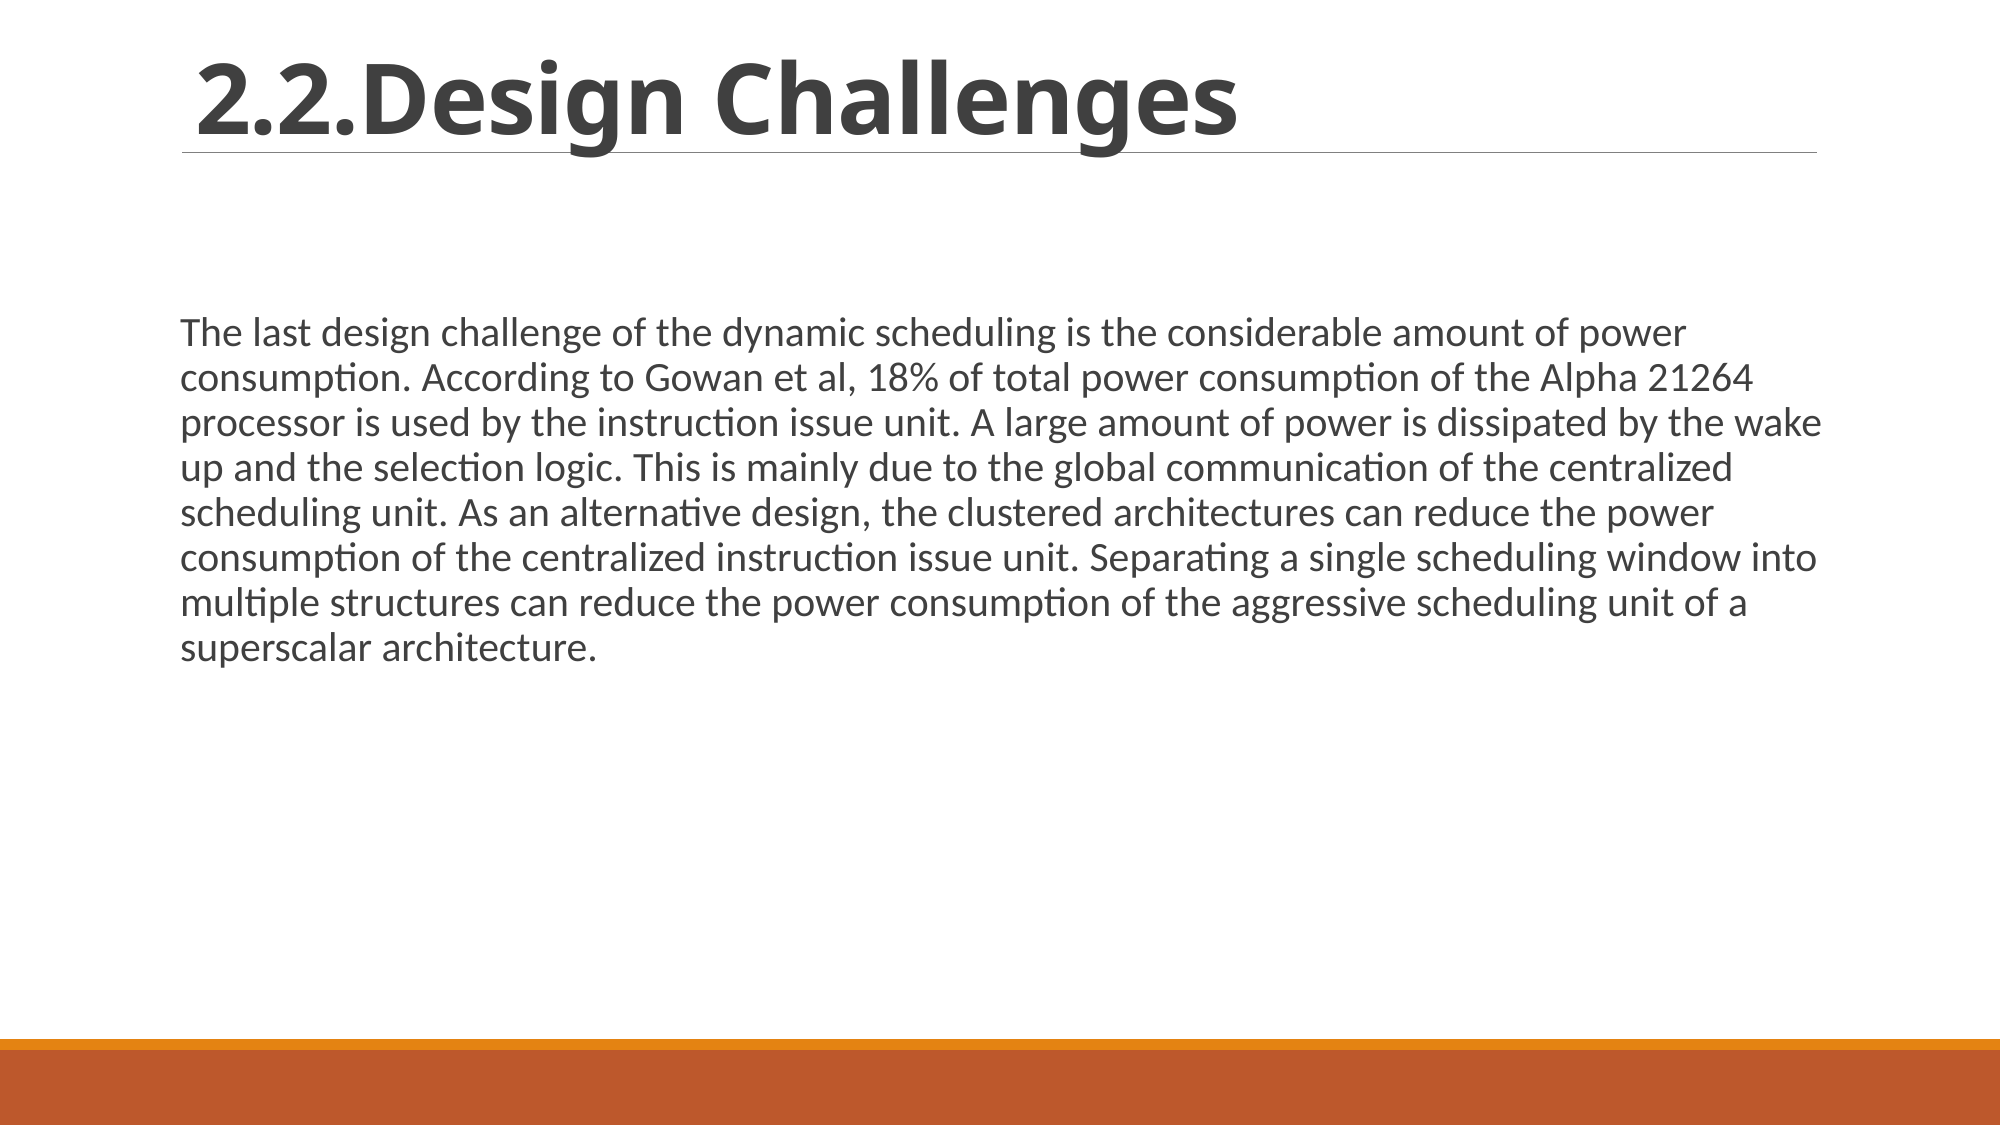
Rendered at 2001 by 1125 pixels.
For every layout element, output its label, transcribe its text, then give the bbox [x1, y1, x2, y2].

title 2.2.Design Challenges [180, 47, 1830, 163]
list The last design challenge of the dynamic scheduling is the considerable amount of power consumption. According to Gowan et al, 18% of total power consumption of the Alpha 21264 processor is used by the instruction issue unit. A large amount of power is dissipated by the wake up and the selection logic. This is mainly due to the global communication of the centralized scheduling unit. As an alternative design, the clustered architectures can reduce the power consumption of the centralized instruction issue unit. Separating a single scheduling window into multiple structures can reduce the power consumption of the aggressive scheduling unit of a superscalar architecture. [180, 302, 1837, 963]
